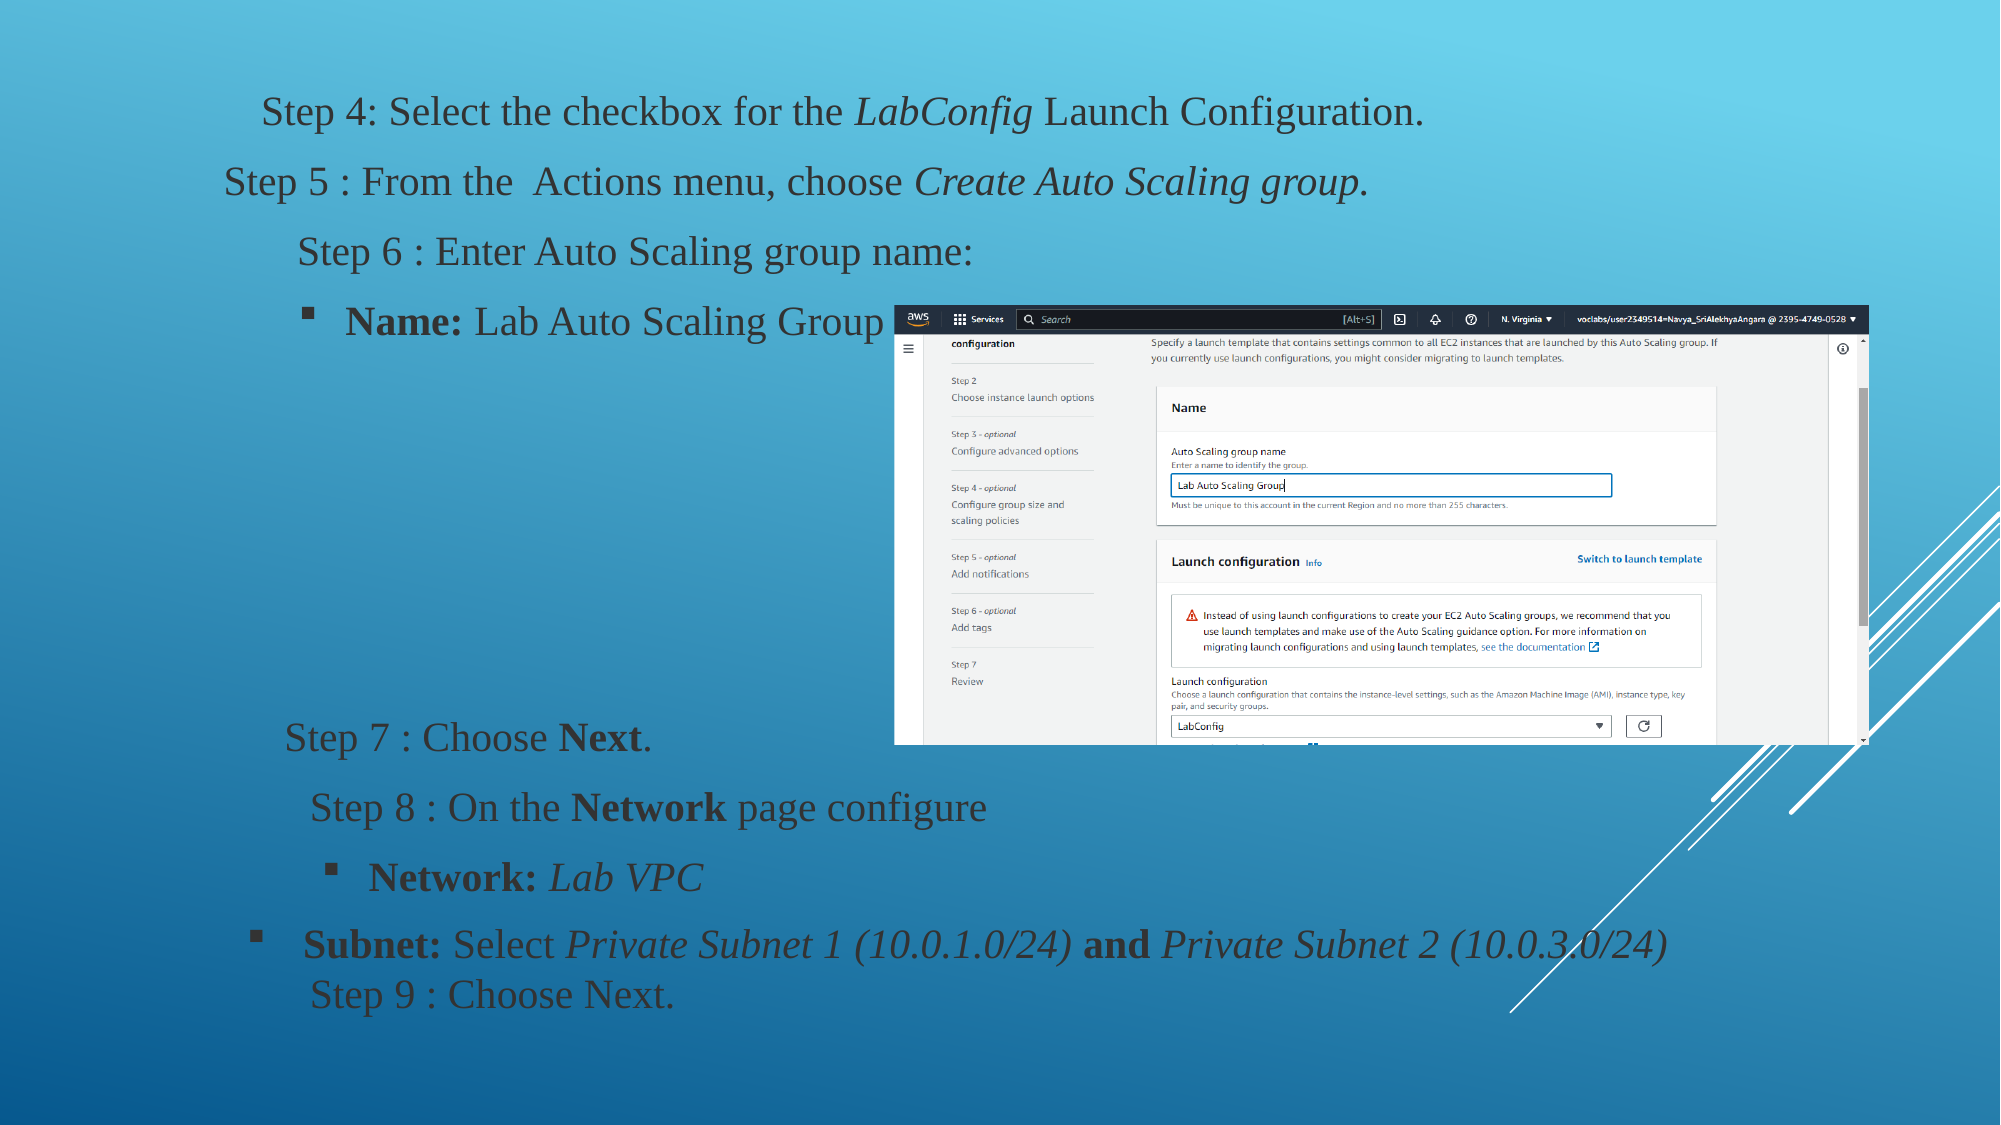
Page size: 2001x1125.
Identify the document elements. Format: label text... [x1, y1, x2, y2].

picture [893, 305, 1870, 745]
text_box Step 4: Select the checkbox for the LabConfig Launch Configuration. Step 5 : From the Actions menu, choose Create Auto Scaling group. Step 6 : Enter Auto Scaling group name: Name: Lab Auto Scaling Group [208, 72, 1810, 352]
text_box Step 7 : Choose Next. Step 8 : On the Network page configure Network: Lab VPC Subnet: Select Private Subnet 1 (10.0.1.0/24) and Private Subnet 2 (10.0.3.0/24) Step 9 : Choose Next. [232, 698, 1979, 1074]
